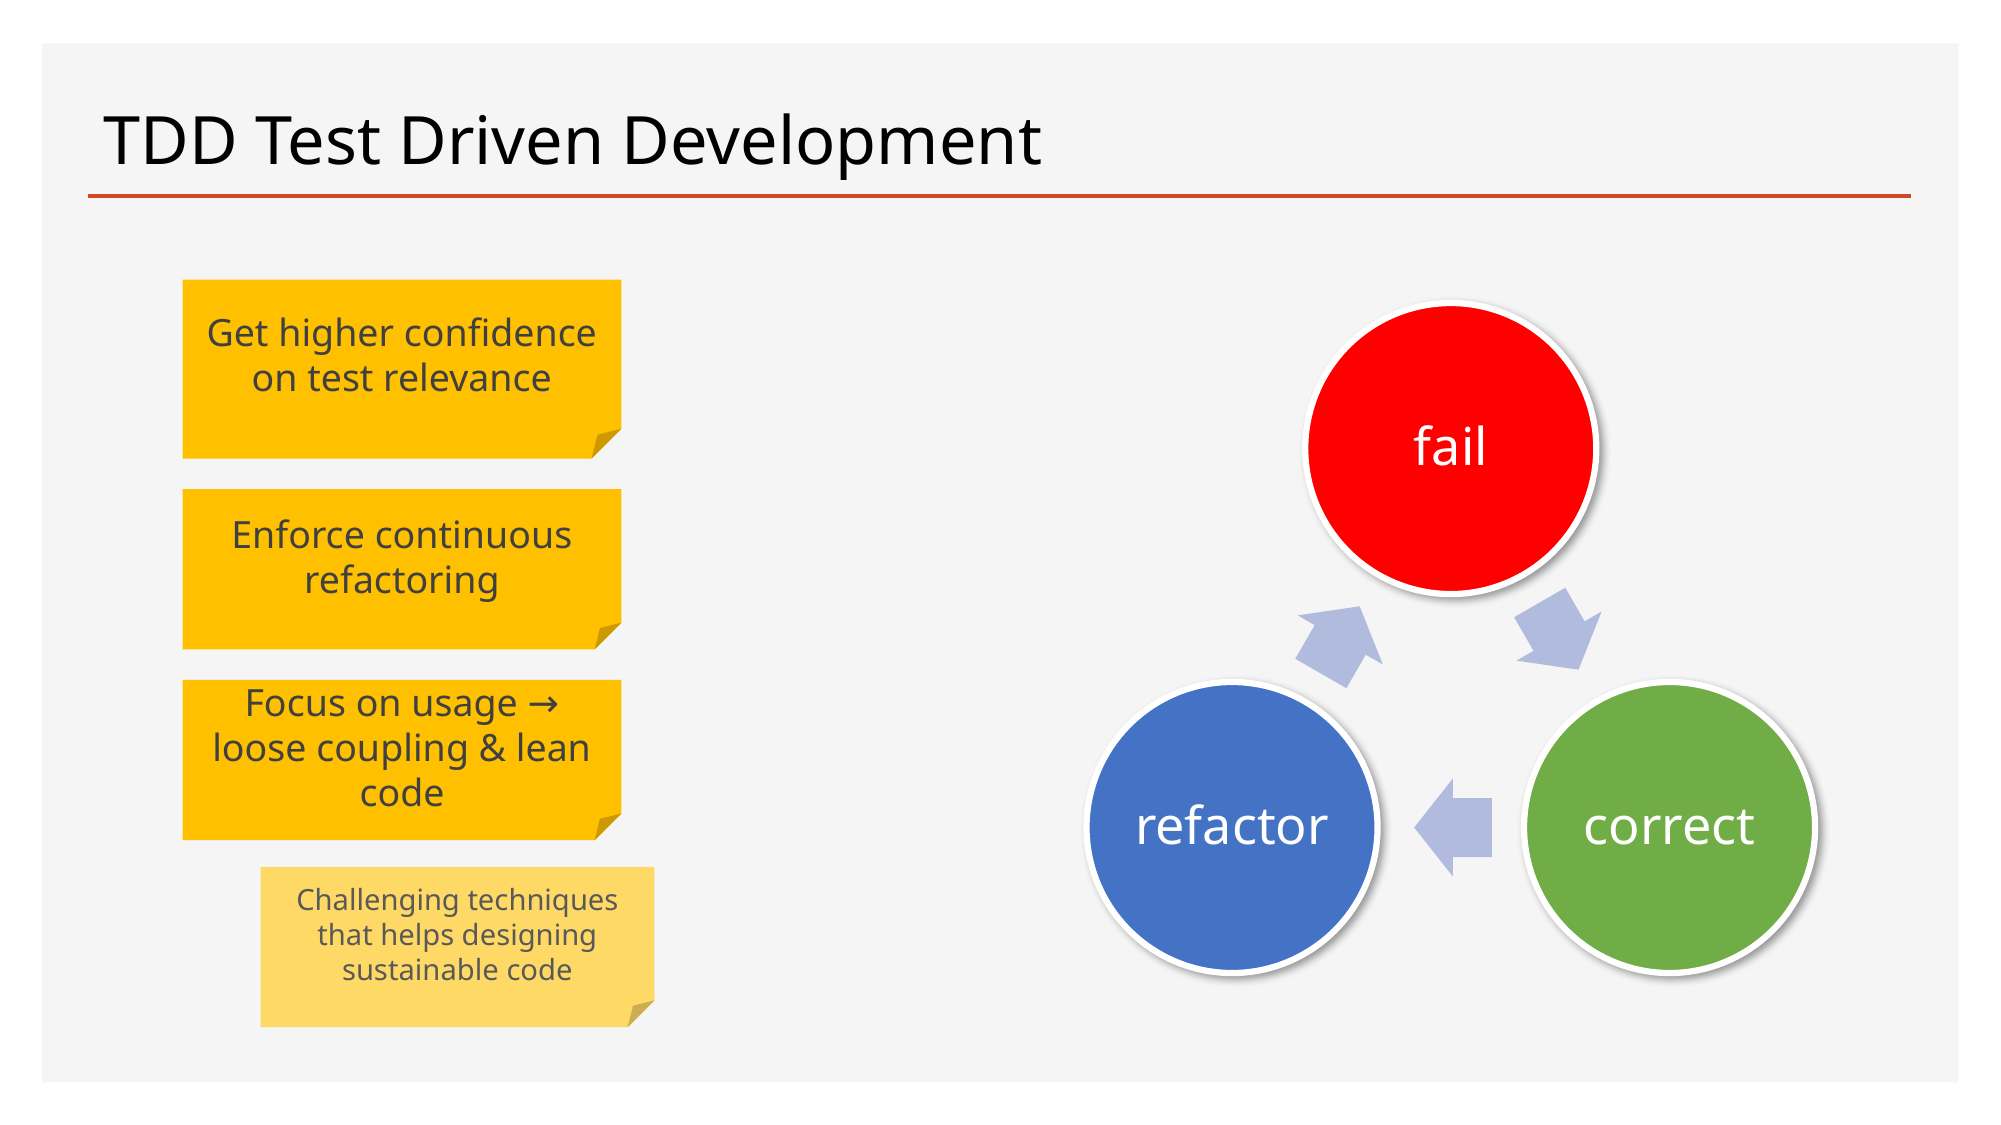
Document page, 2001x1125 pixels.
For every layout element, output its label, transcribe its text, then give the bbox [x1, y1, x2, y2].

text_box Challenging techniques that helps designing sustainable code [260, 866, 655, 1028]
text_box Focus on usage → loose coupling & lean code [182, 679, 622, 841]
text_box Enforce continuous refactoring [182, 489, 622, 650]
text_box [948, 302, 1954, 974]
text_box Get higher confidence on test relevance [182, 279, 622, 459]
title TDD Test Driven Development [88, 59, 1912, 187]
